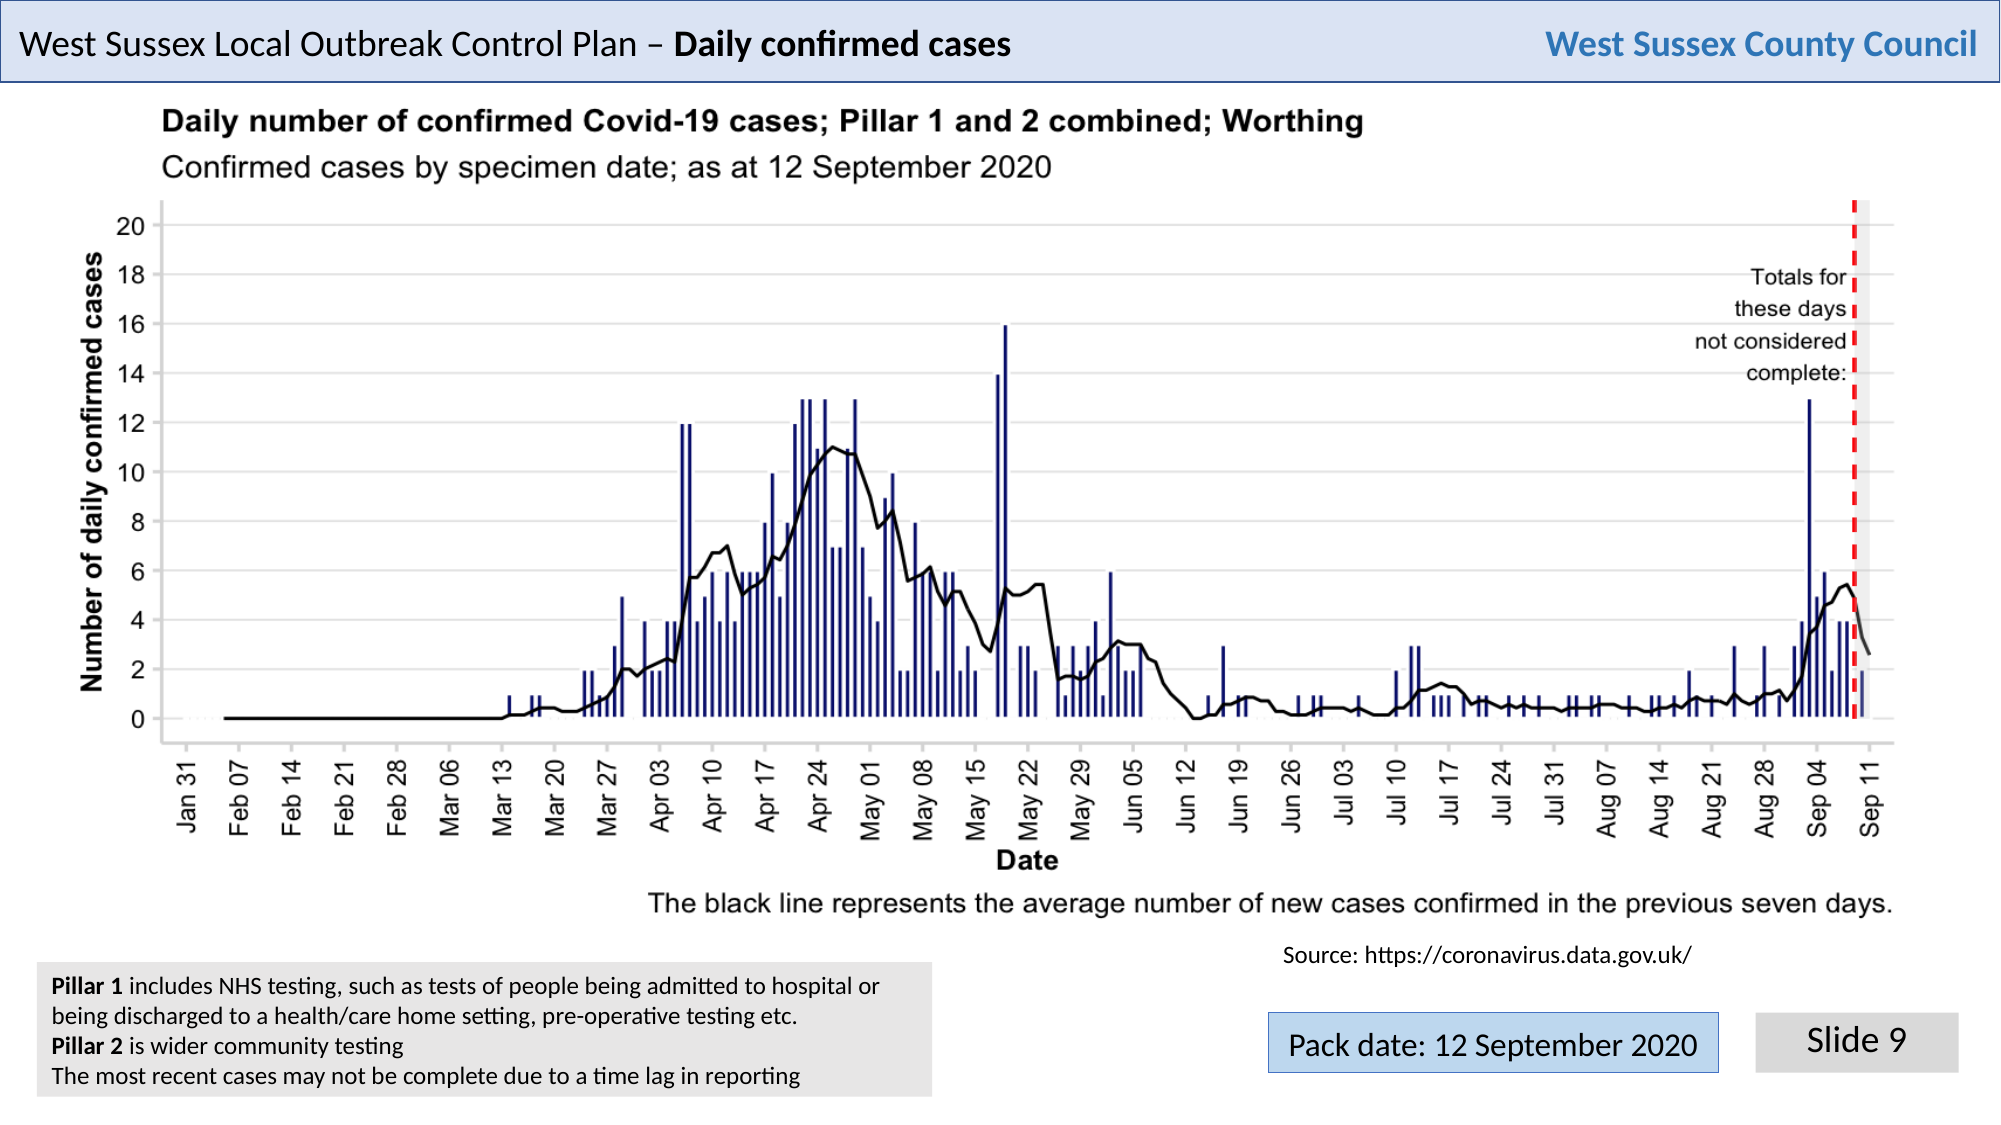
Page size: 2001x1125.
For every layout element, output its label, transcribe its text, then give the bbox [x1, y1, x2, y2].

list Slide 9 [1755, 1012, 1959, 1073]
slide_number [1268, 1012, 1719, 1073]
picture [63, 91, 1912, 935]
list Source: https://coronavirus.data.gov.uk/ [1268, 935, 1912, 995]
